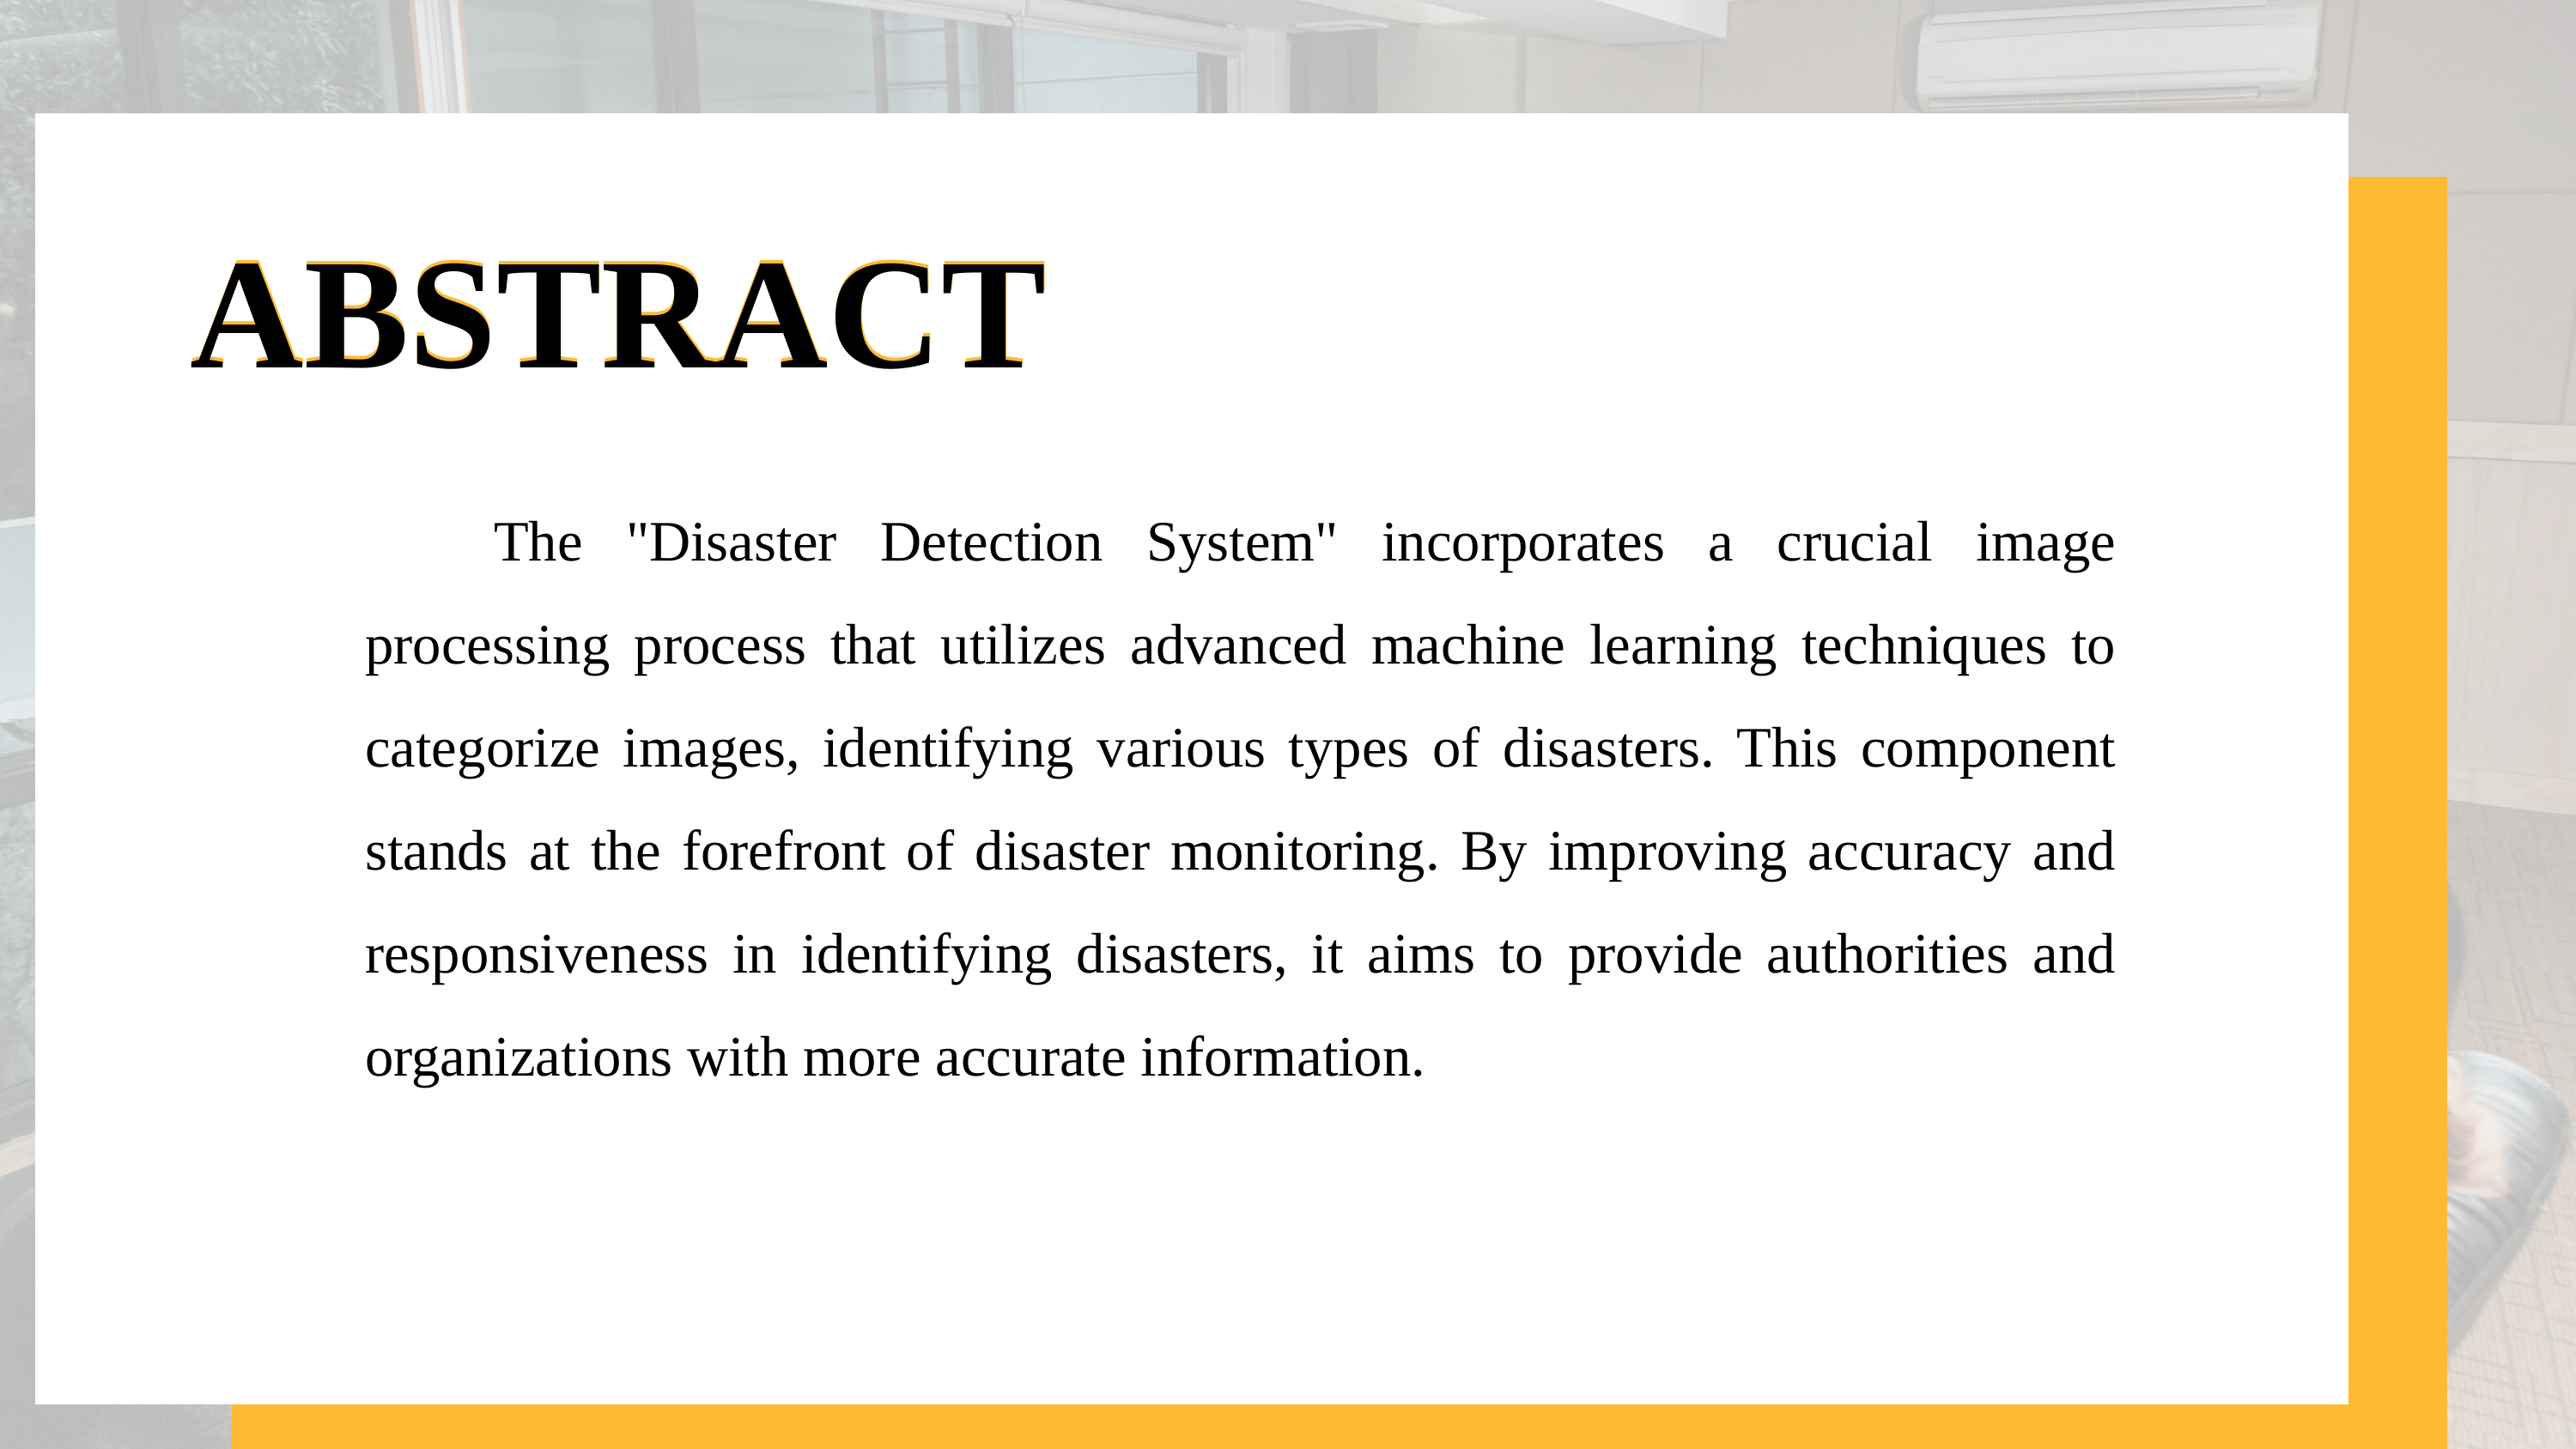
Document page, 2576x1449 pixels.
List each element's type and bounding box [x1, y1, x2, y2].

text_box [232, 177, 2448, 1449]
text_box [2353, 0, 2576, 1449]
text_box [34, 0, 2349, 1405]
text_box [0, 0, 226, 1449]
